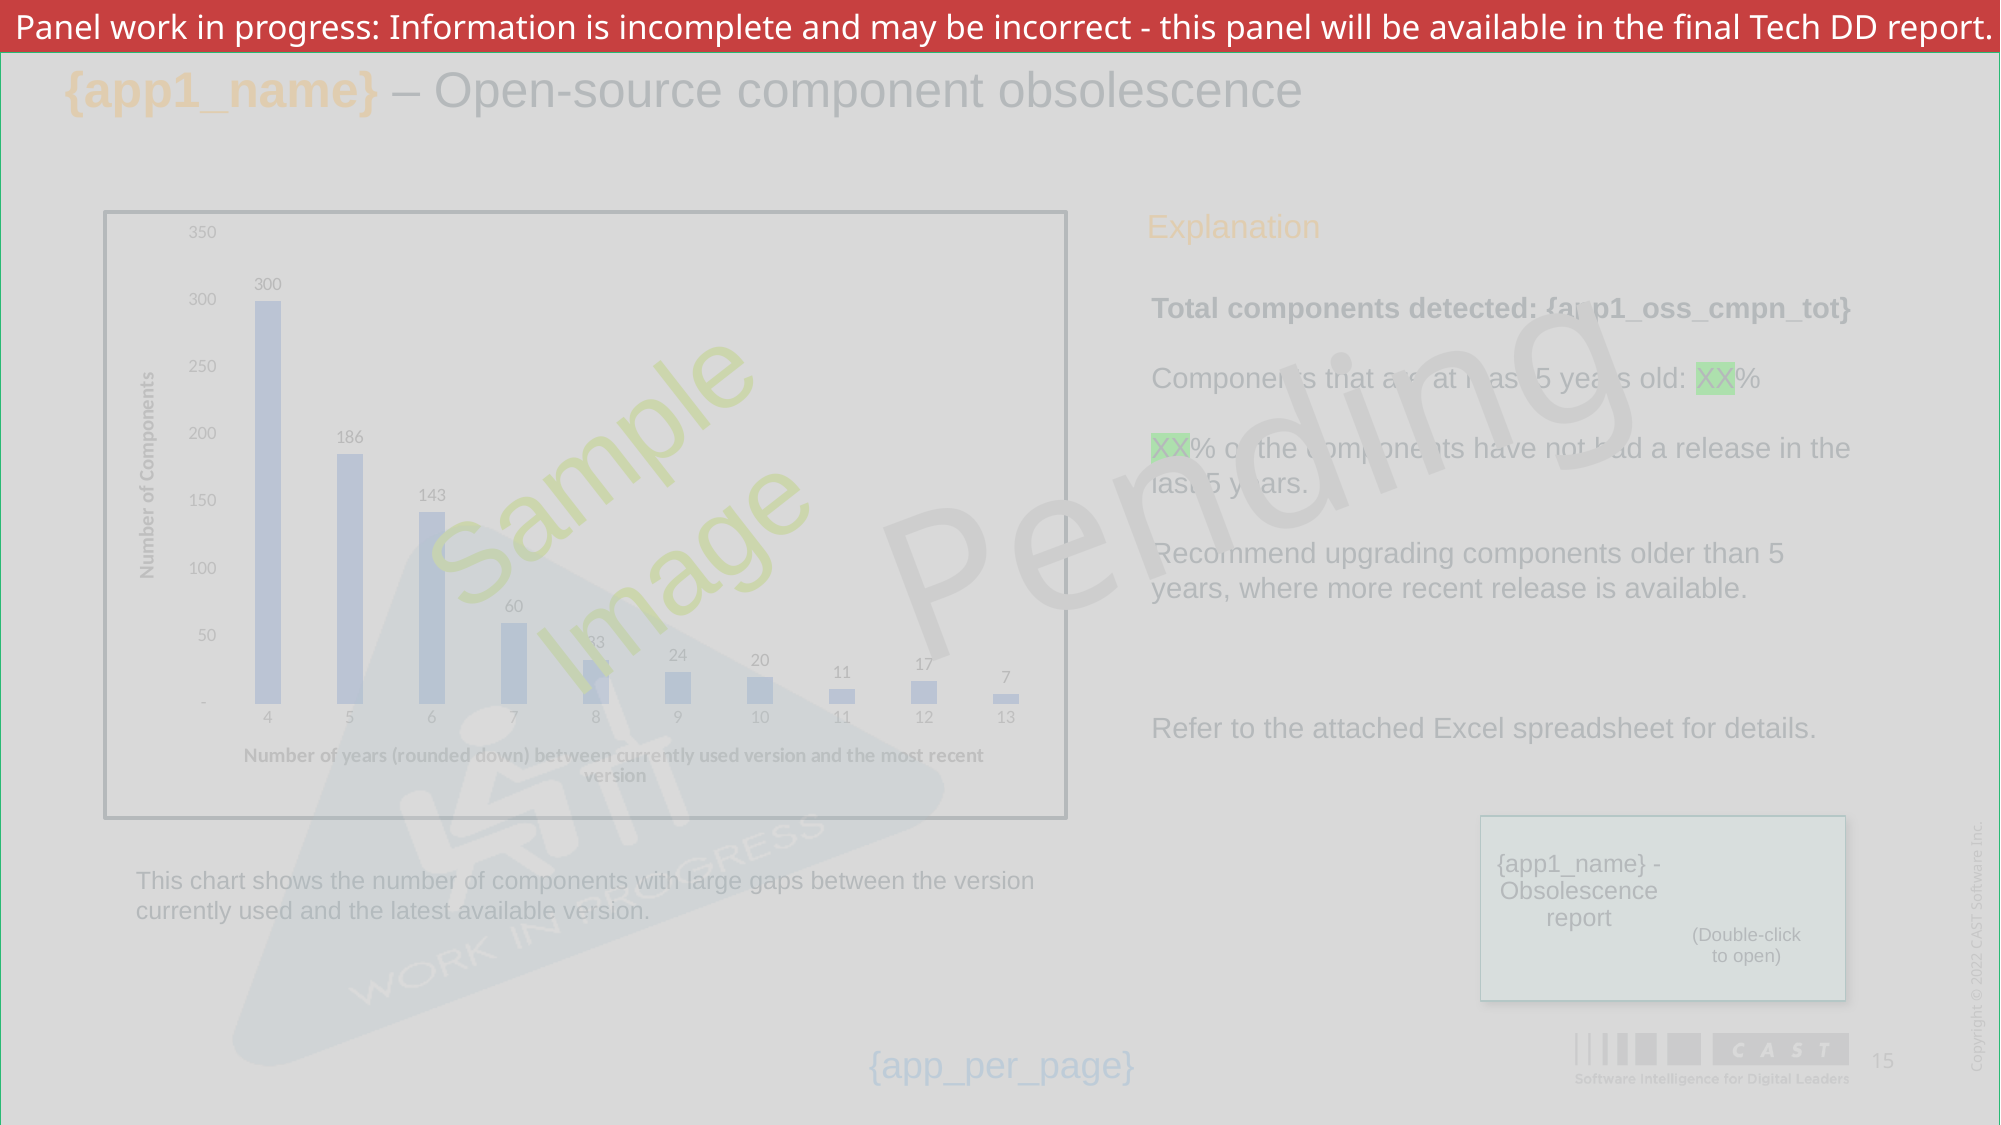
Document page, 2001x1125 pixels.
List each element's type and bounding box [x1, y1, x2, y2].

chart [103, 209, 1069, 821]
text_box [0, 52, 2000, 1125]
picture [143, 515, 901, 960]
